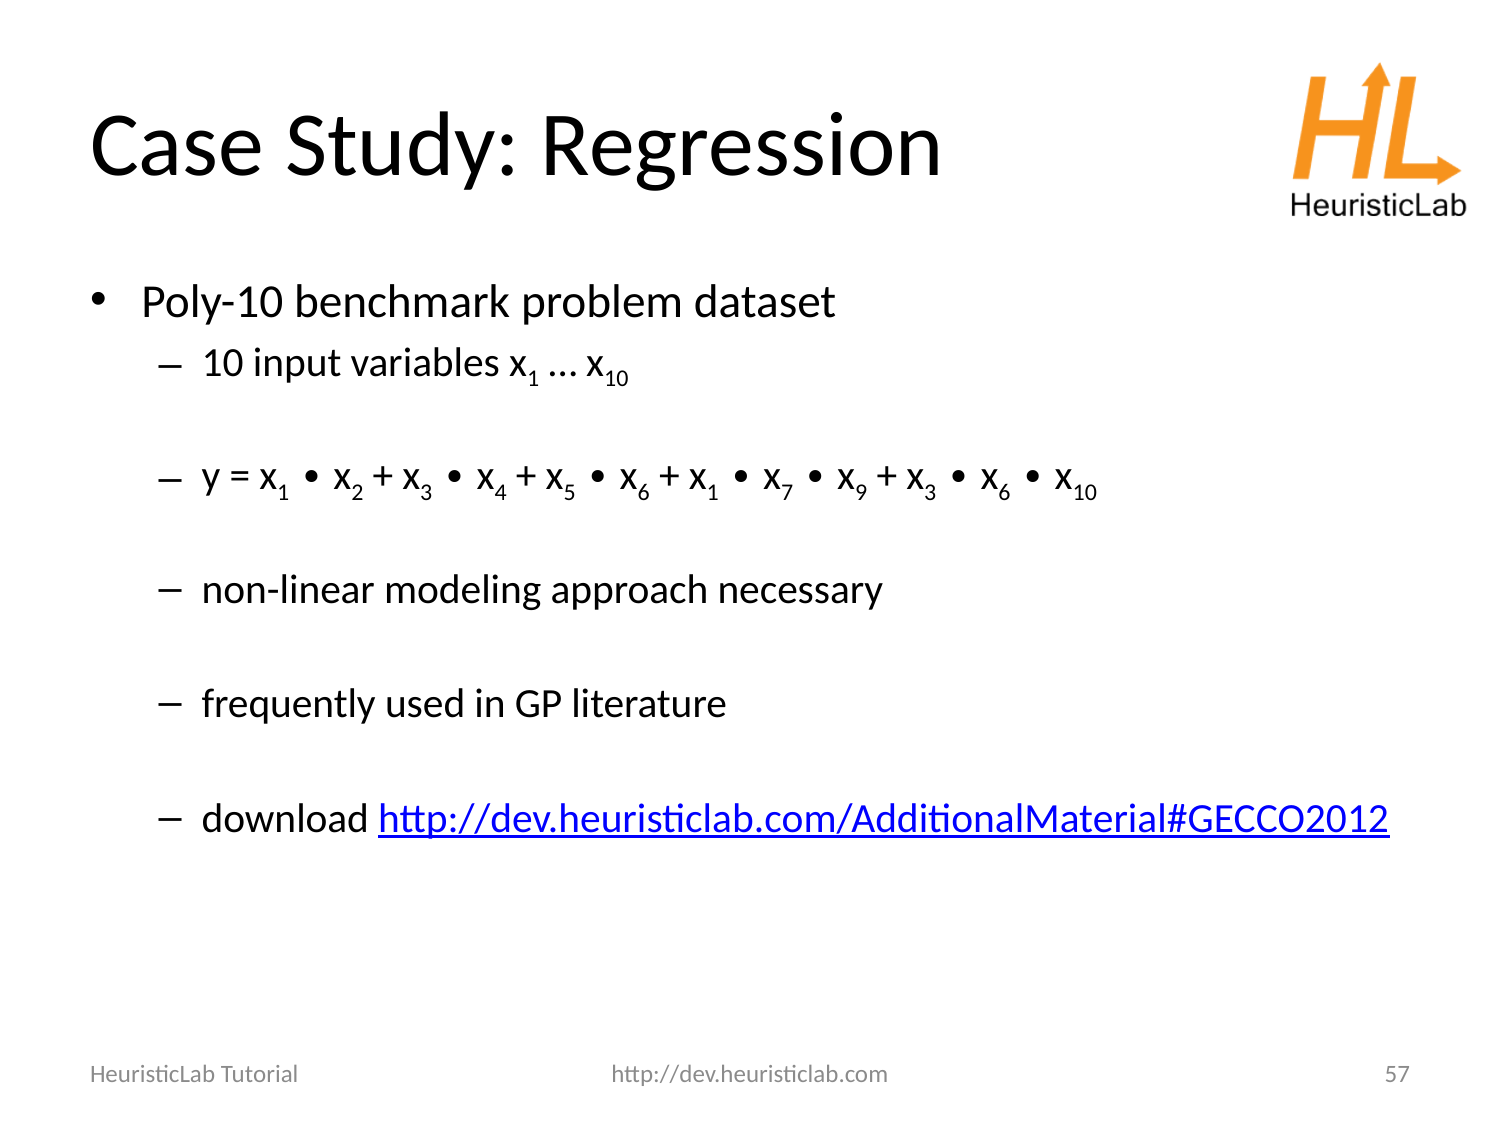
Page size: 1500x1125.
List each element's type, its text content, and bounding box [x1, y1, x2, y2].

footer http://dev.heuristiclab.com [512, 1042, 988, 1103]
slide_number 57 [1074, 1042, 1425, 1103]
slide_number HeuristicLab Tutorial [75, 1042, 425, 1103]
picture [1281, 27, 1474, 244]
title Case Study: Regression [75, 45, 1282, 233]
list Poly-10 benchmark problem dataset 10 input variables x1 … x10 y = x1 ∙ x2 + x3 ∙ x4 + x5 ∙ x6 + x1 ∙ x7 ∙ x9 + x3 ∙ x6 ∙ x10 non-linear modeling approach necessary frequently used in GP literature download http://dev.heuristiclab.com/AdditionalMaterial#GECCO2012 [75, 262, 1425, 858]
